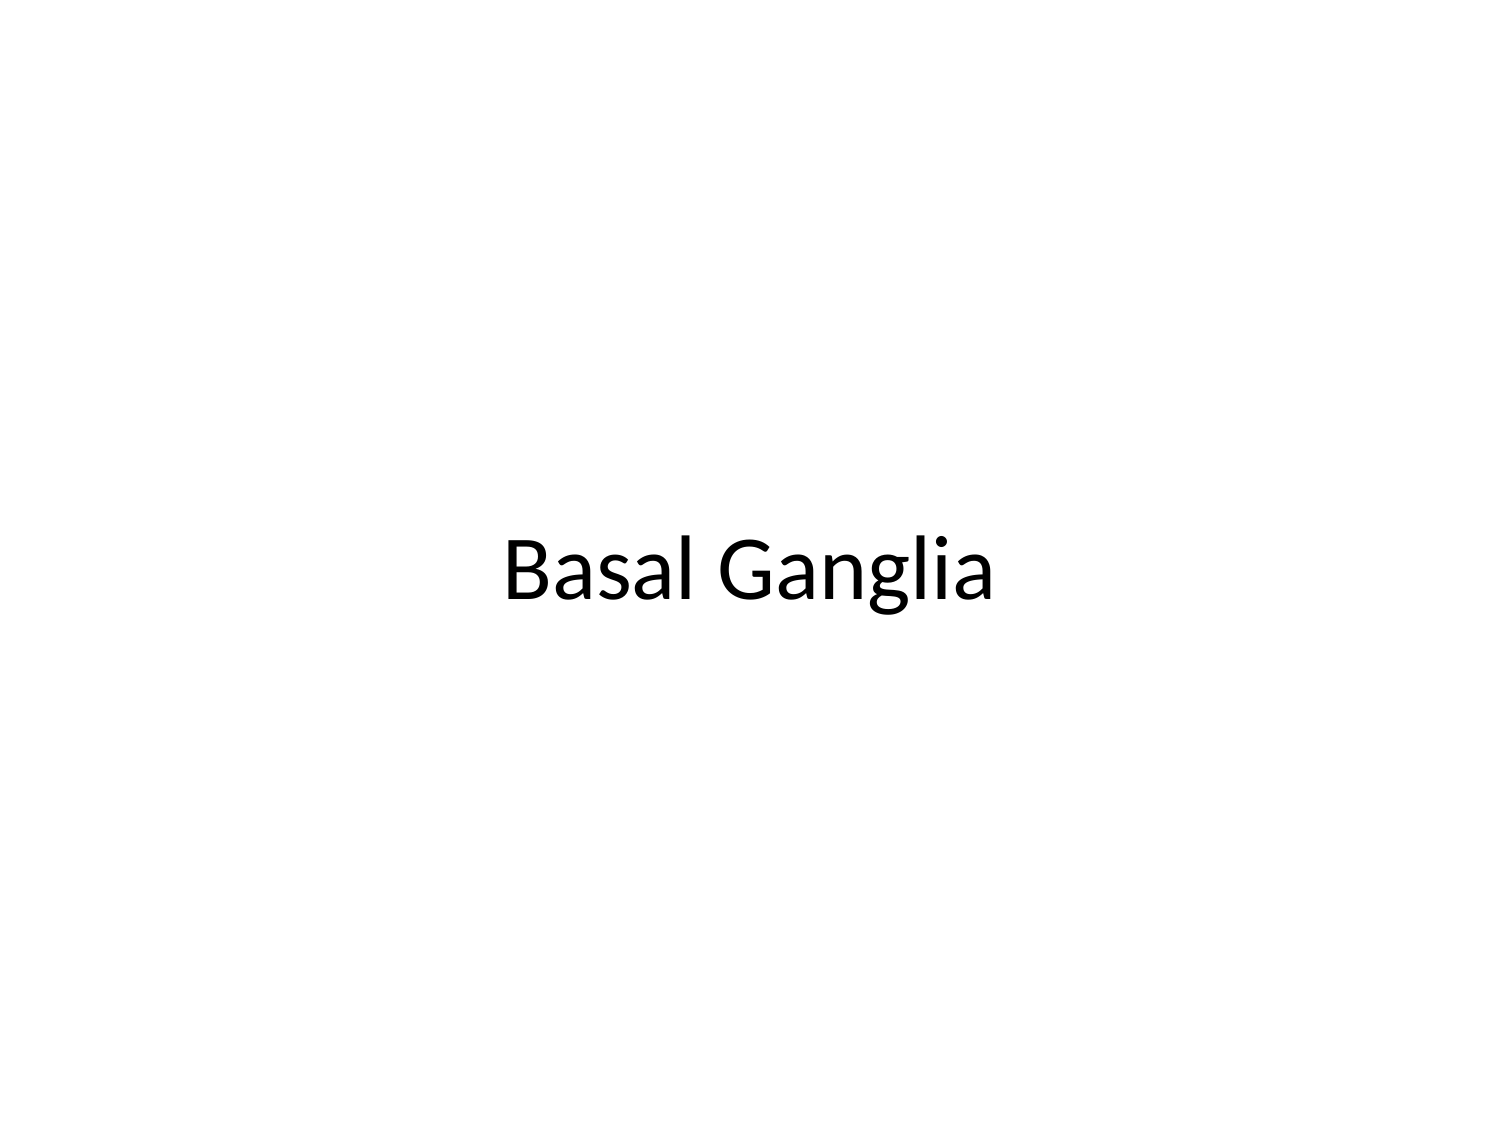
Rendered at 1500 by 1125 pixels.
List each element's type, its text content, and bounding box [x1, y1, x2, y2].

title Basal Ganglia [75, 468, 1425, 657]
